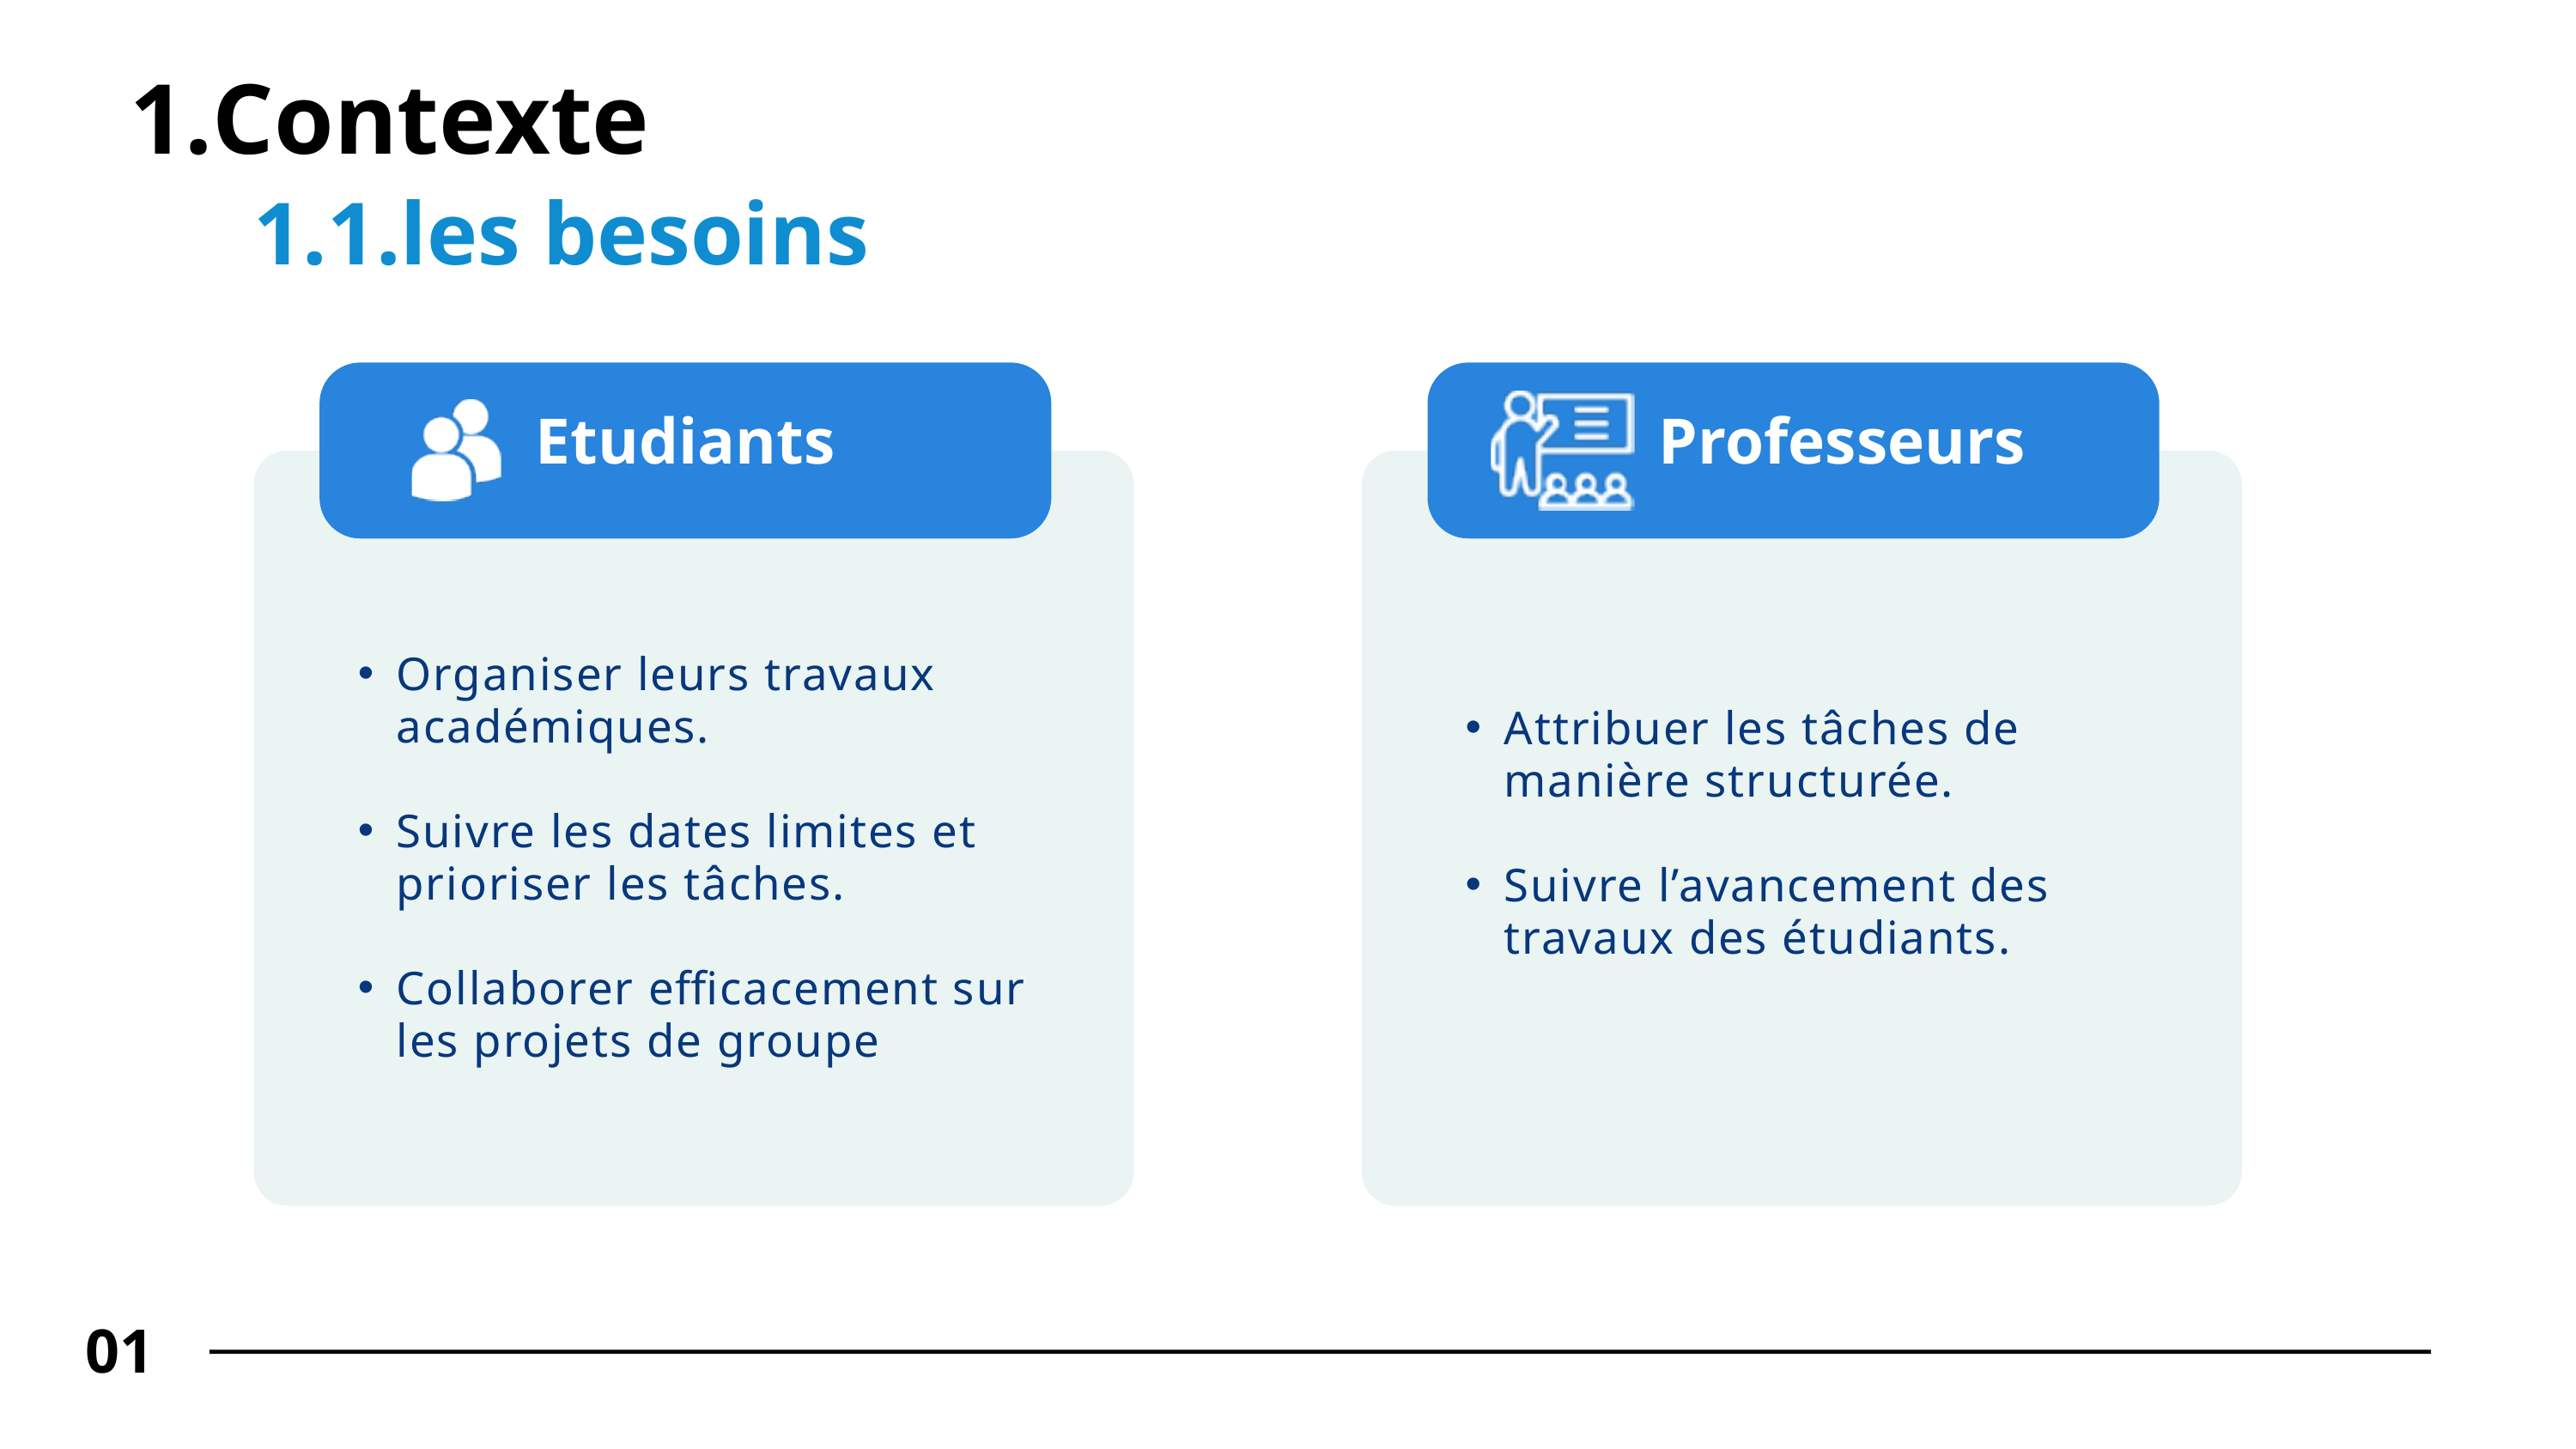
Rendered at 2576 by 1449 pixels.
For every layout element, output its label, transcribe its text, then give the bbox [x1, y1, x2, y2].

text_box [253, 450, 1134, 1206]
text_box 01 [30, 1301, 210, 1385]
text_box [1361, 450, 2242, 1206]
text_box 1.1.les besoins [253, 161, 1841, 282]
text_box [1427, 362, 2160, 539]
text_box Contexte [47, 68, 1635, 174]
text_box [319, 362, 1052, 539]
